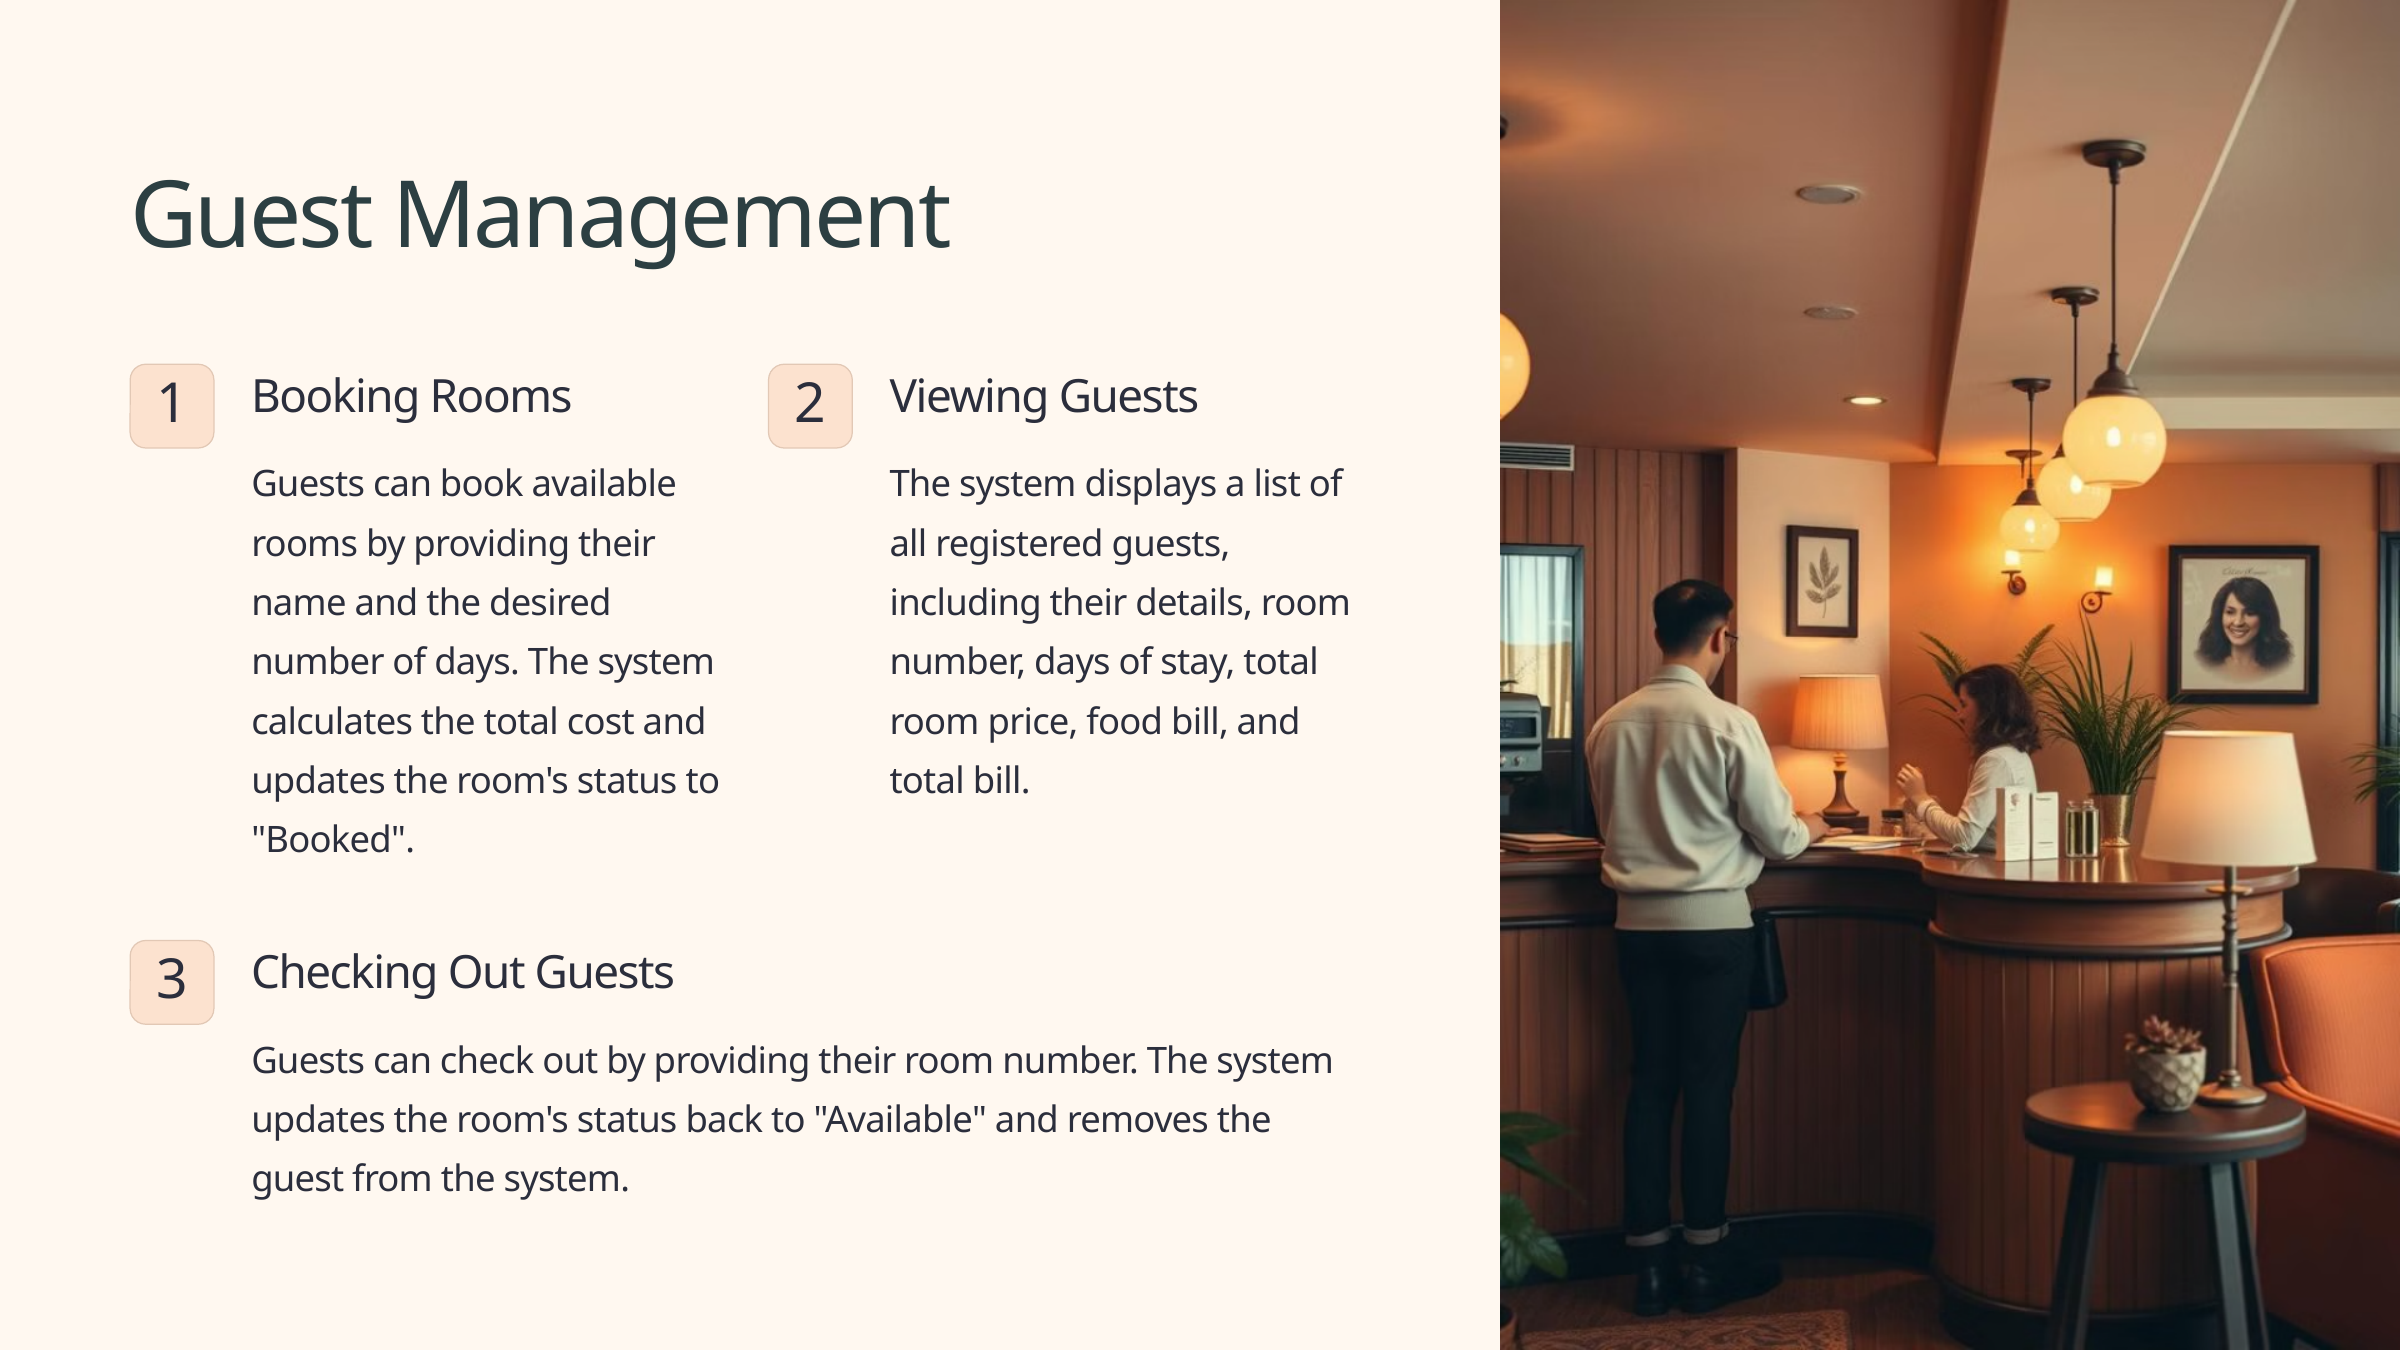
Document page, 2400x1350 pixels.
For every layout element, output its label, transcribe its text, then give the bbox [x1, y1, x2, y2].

picture [1499, 0, 2400, 1350]
text_box Guests can check out by providing their room number. The system updates the room's status back to "Available" and removes the guest from the system. [251, 1020, 1370, 1200]
text_box Guest Management [130, 150, 1061, 267]
text_box Viewing Guests [889, 364, 1355, 423]
text_box 3 [156, 954, 188, 1011]
text_box [130, 364, 214, 448]
text_box 2 [795, 378, 825, 434]
text_box [130, 940, 214, 1025]
text_box Checking Out Guests [251, 940, 717, 999]
text_box 1 [161, 378, 183, 434]
text_box [768, 364, 853, 448]
text_box Booking Rooms [251, 364, 717, 423]
text_box The system displays a list of all registered guests, including their details, room number, days of stay, total room price, food bill, and total bill. [889, 444, 1370, 802]
text_box Guests can book available rooms by providing their name and the desired number of days. The system calculates the total cost and updates the room's status to "Booked". [251, 444, 732, 862]
